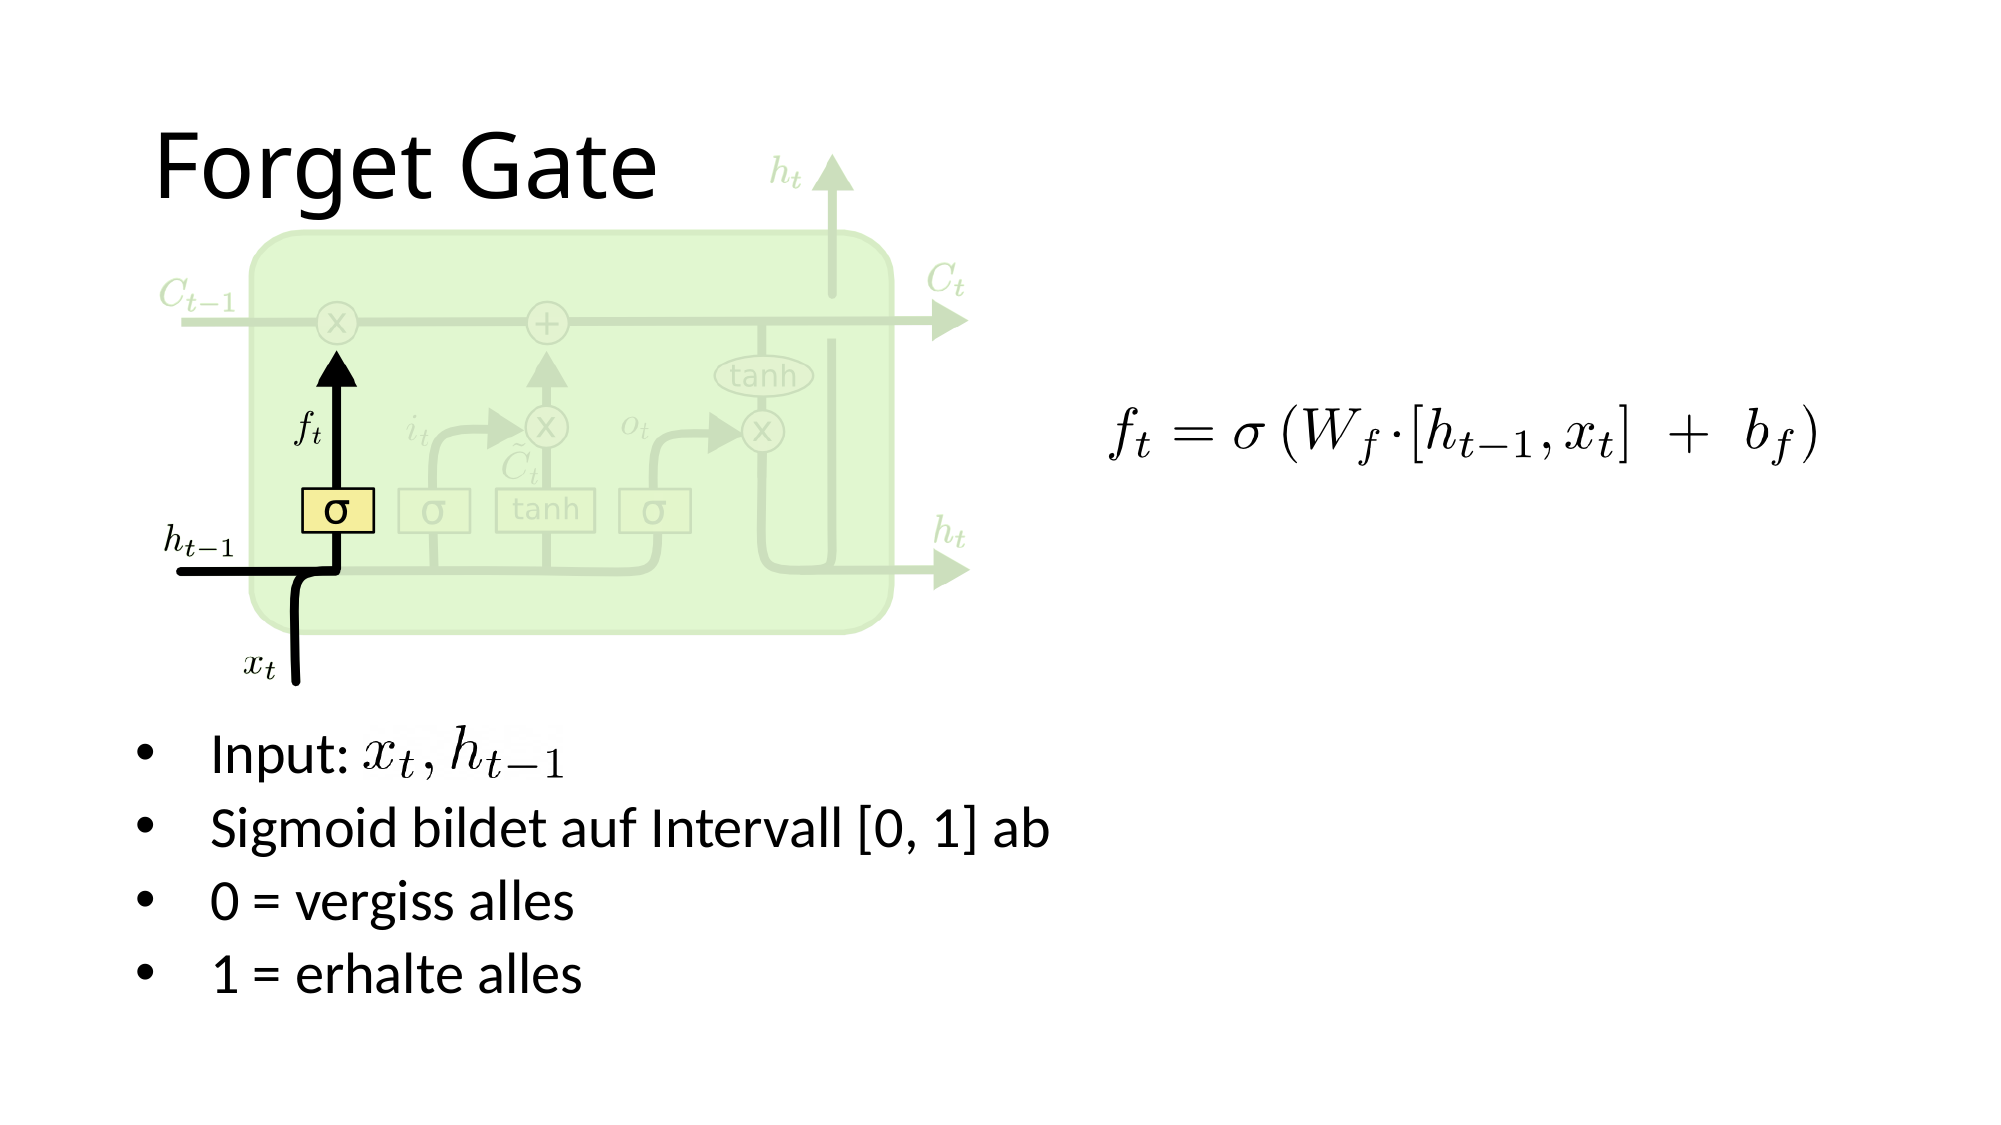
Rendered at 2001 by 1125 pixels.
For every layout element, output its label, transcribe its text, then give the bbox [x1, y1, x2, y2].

title Forget Gate [137, 59, 1863, 145]
picture [137, 145, 1914, 694]
picture [363, 725, 563, 780]
text_box Input: Sigmoid bildet auf Intervall [0, 1] ab 0 = vergiss alles 1 = erhalte alles [45, 715, 1973, 1018]
